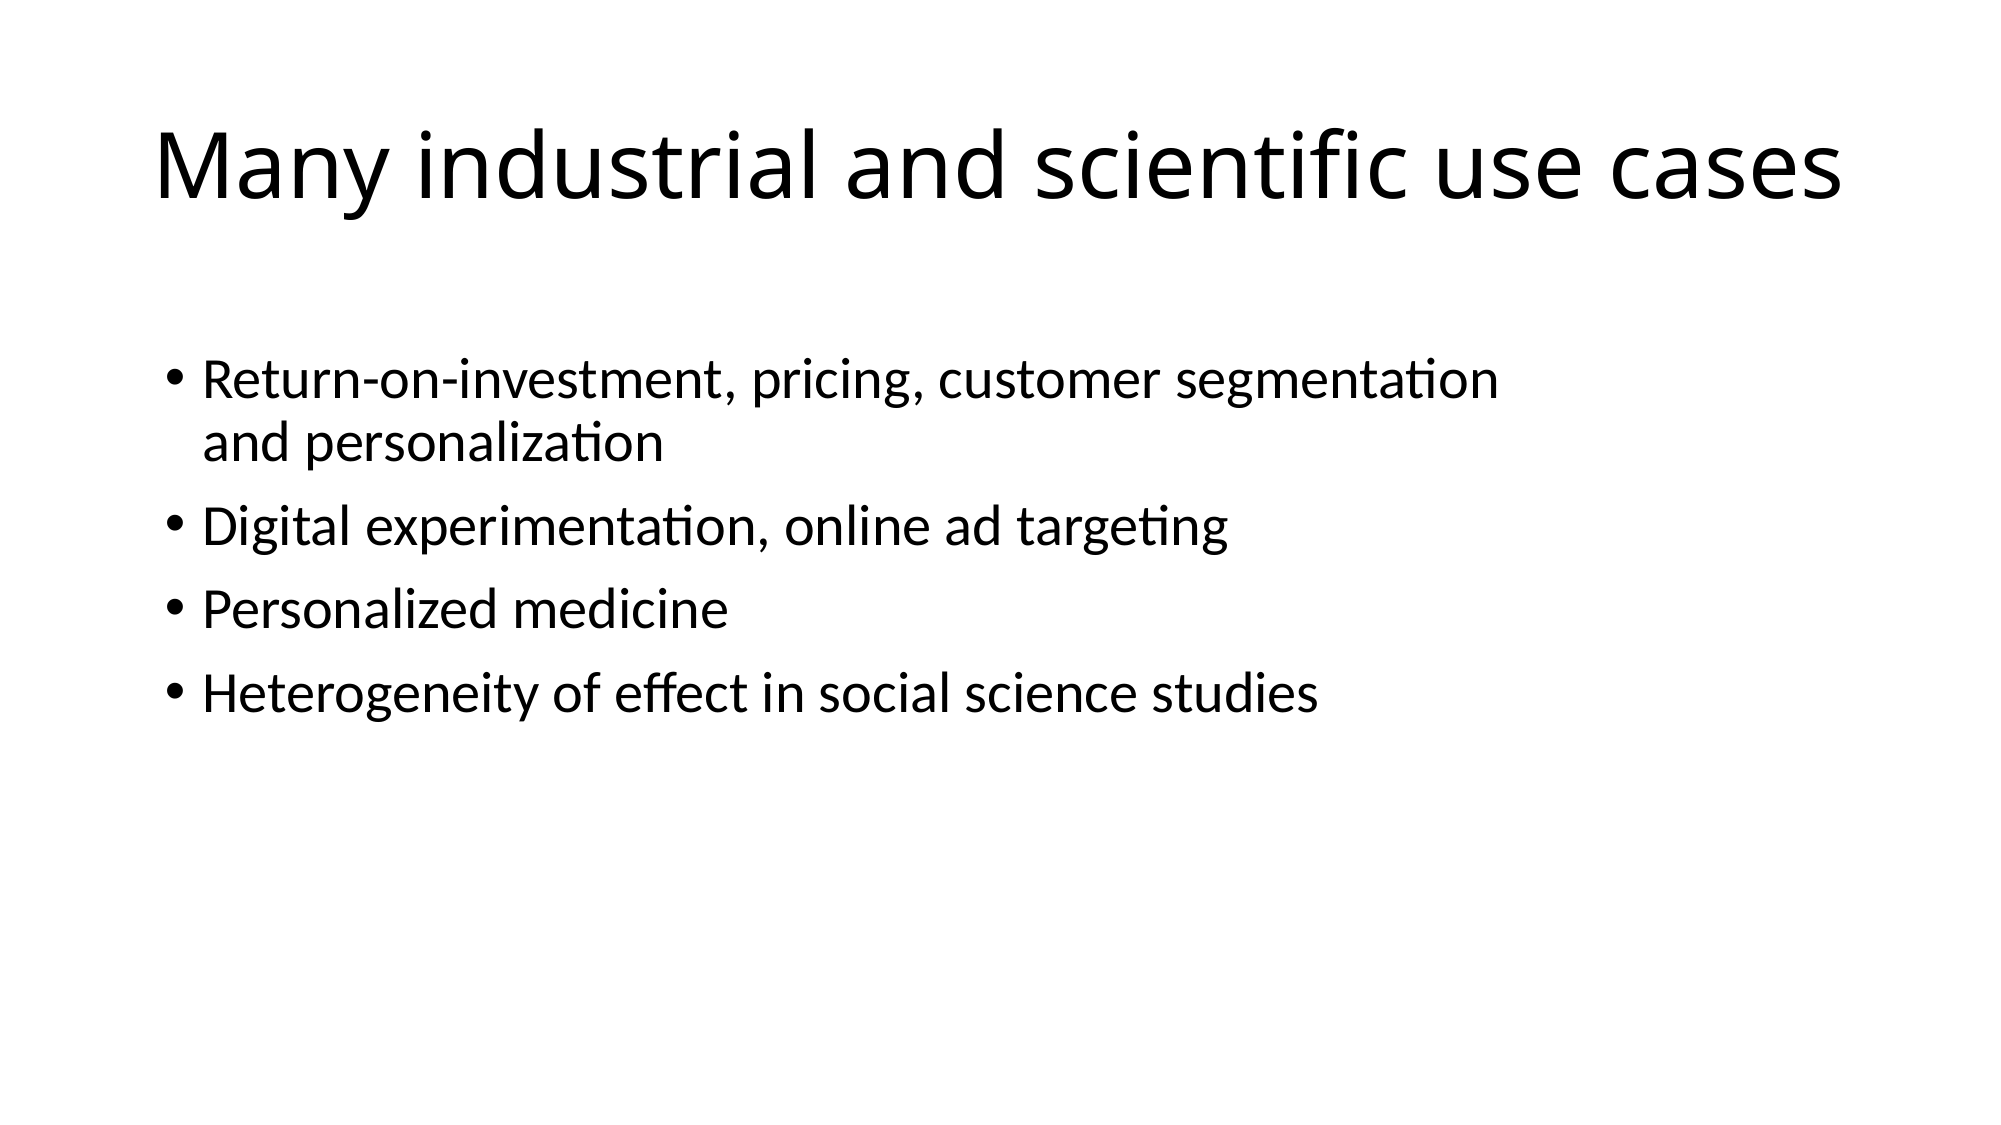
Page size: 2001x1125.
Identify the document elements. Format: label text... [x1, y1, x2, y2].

title Many industrial and scientific use cases [137, 59, 1863, 278]
list Return-on-investment, pricing, customer segmentation and personalization Digital experimentation, online ad targeting Personalized medicine Heterogeneity of effect in social science studies [149, 340, 1560, 950]
